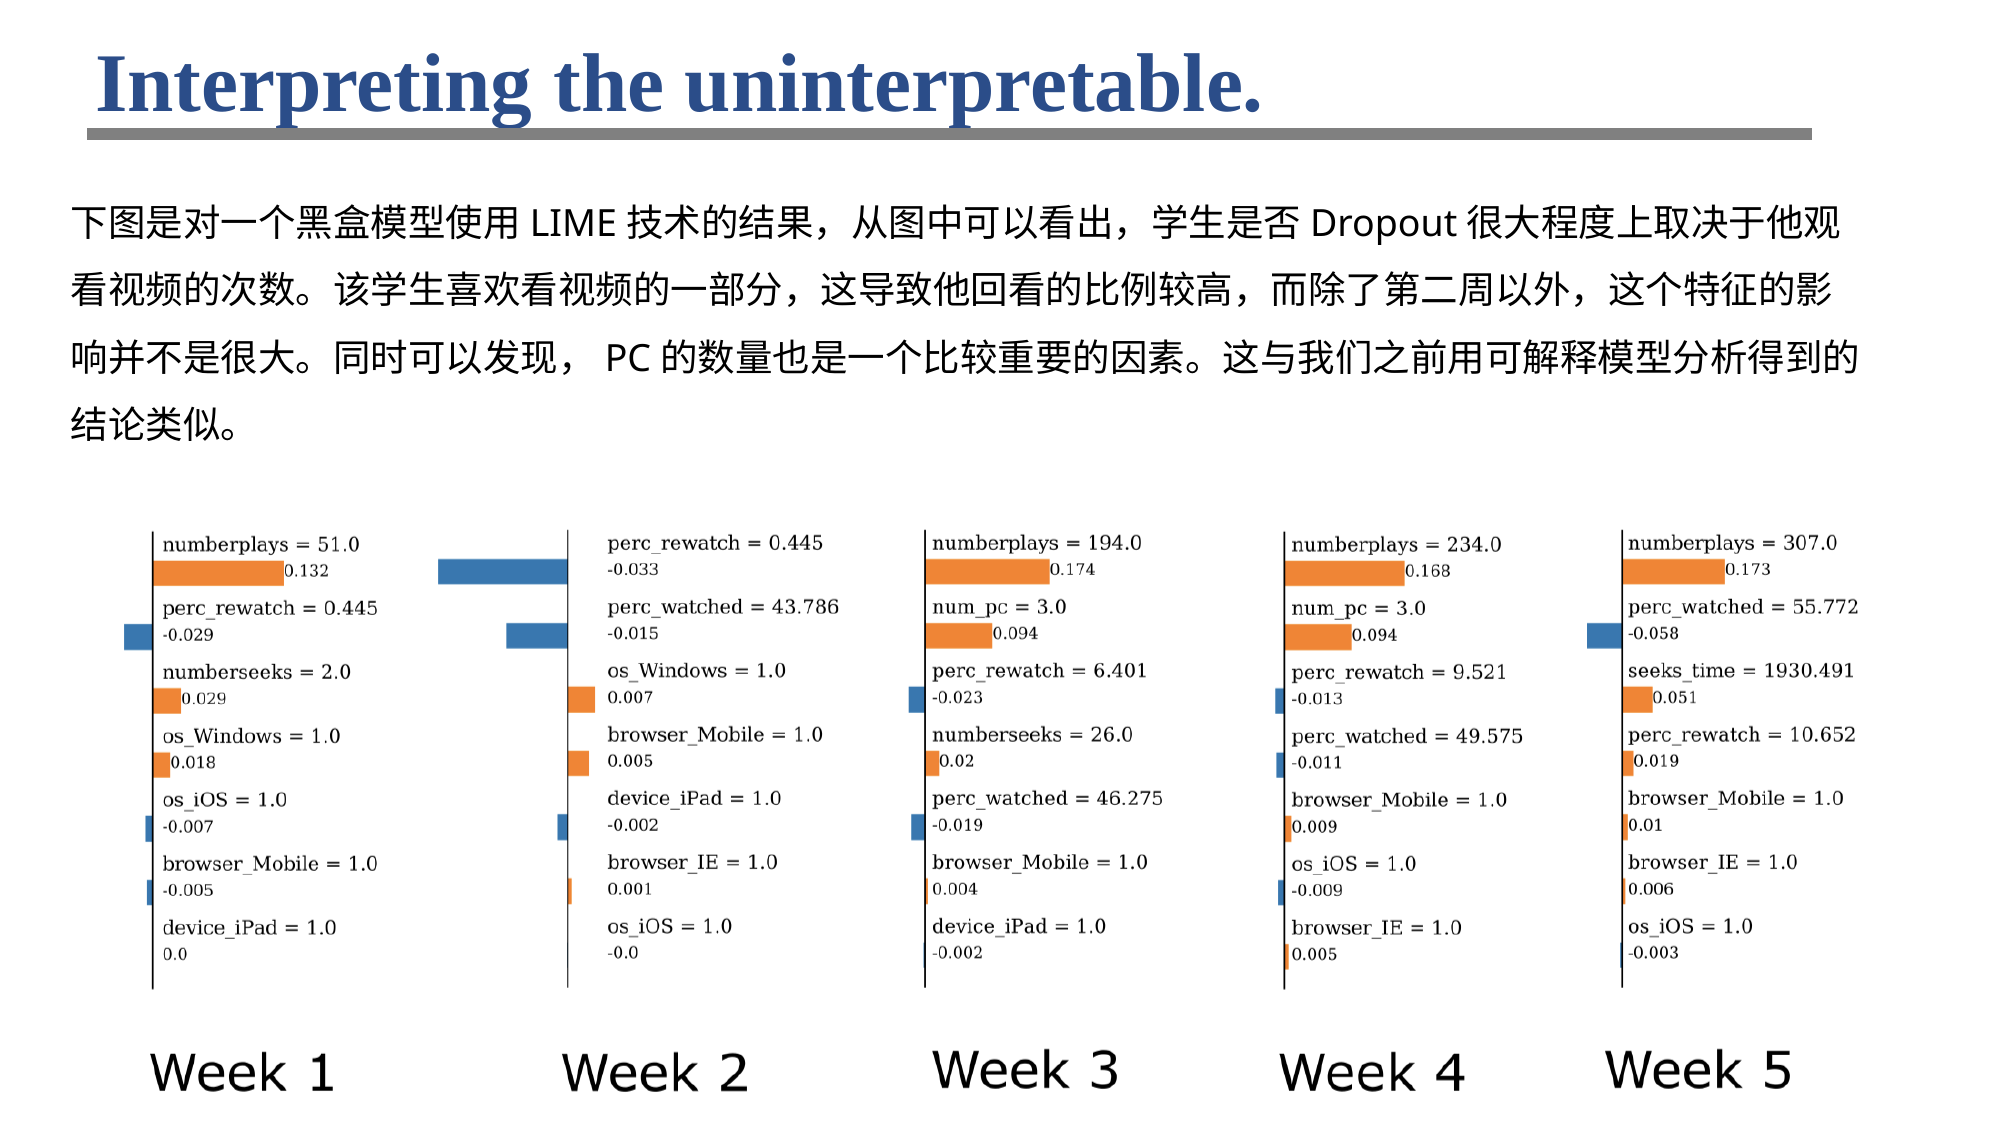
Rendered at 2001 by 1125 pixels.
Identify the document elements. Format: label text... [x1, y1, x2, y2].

title Interpreting the uninterpretable. [86, 0, 1813, 168]
text_box 下图是对一个黑盒模型使用LIME技术的结果，从图中可以看出，学生是否Dropout很大程度上取决于他观看视频的次数。该学生喜欢看视频的一部分，这导致他回看的比例较高，而除了第二周以外，这个特征的影响并不是很大。同时可以发现，PC的数量也是一个比较重要的因素。这与我们之前用可解释模型分析得到的结论类似。 [63, 168, 1868, 454]
picture [74, 502, 1875, 1125]
